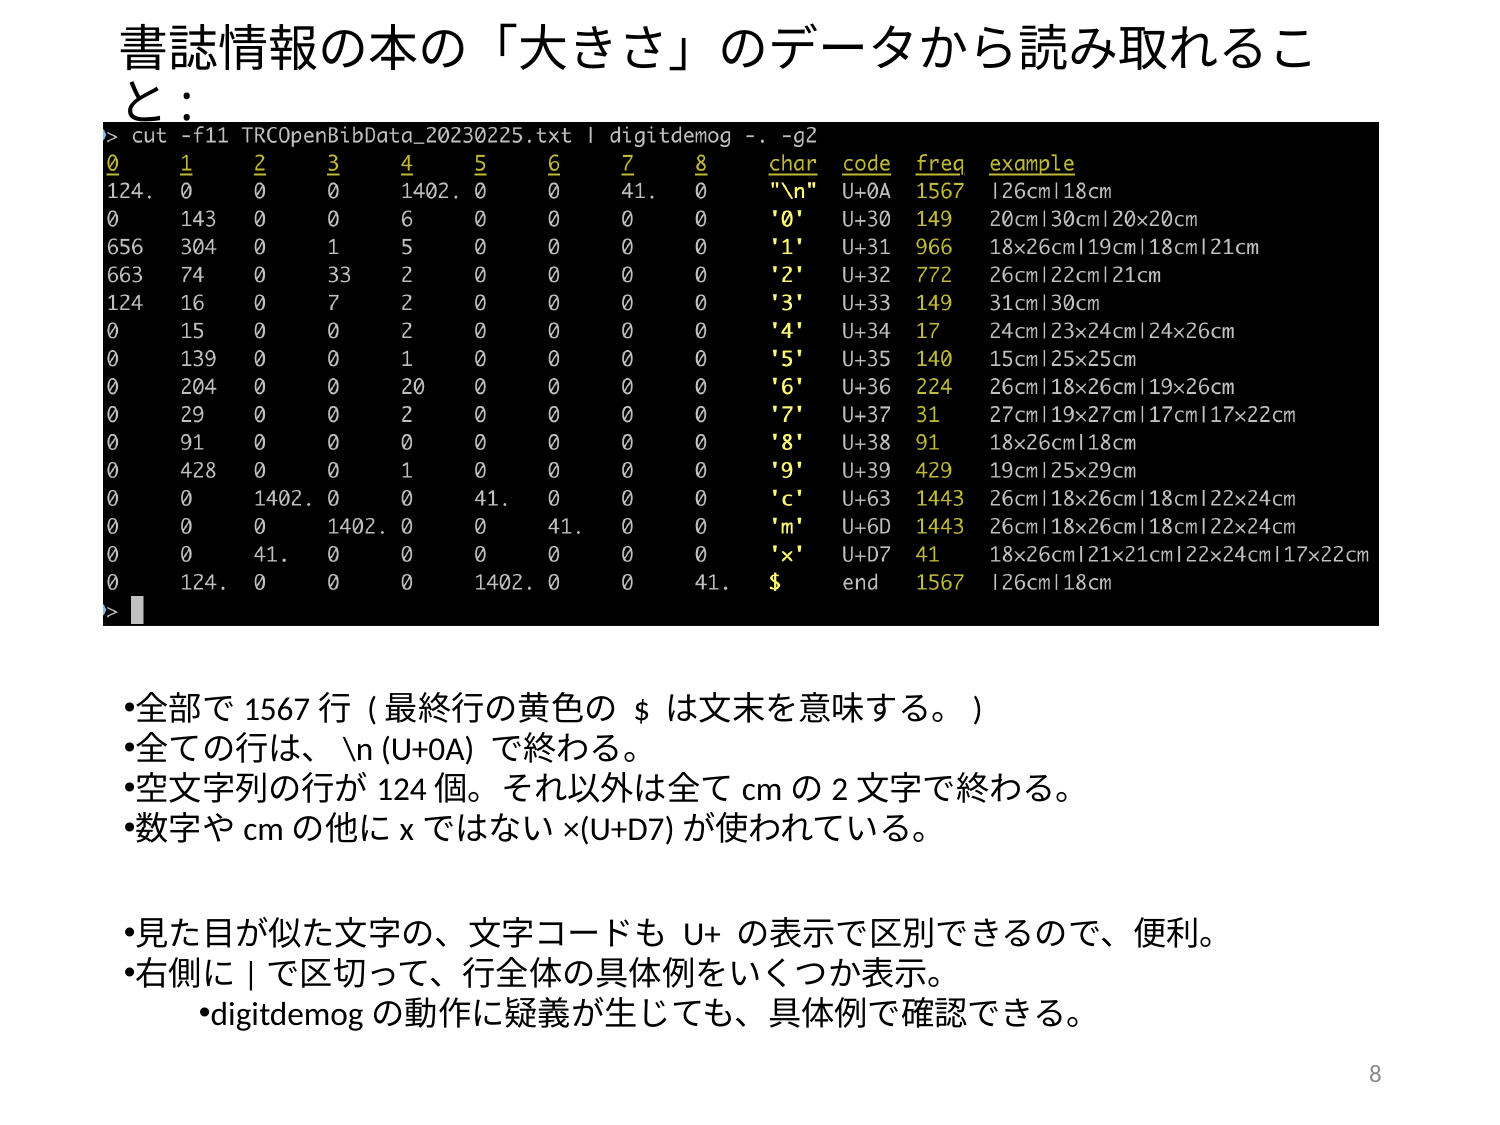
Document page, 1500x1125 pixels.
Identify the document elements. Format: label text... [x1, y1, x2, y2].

list 全部で1567行 (最終行の黄色の $ は文末を意味する。) 全ての行は、\n (U+0A) で終わる。 空文字列の行が124個。それ以外は全てcmの2文字で終わる。 数字やcmの他にxではない×(U+D7)が使われている。 見た目が似た文字の、文字コードも U+ の表示で区別できるので、便利。 右側に|で区切って、行全体の具体例をいくつか表示。 digitdemogの動作に疑義が生じても、具体例で確認できる。 [103, 679, 1397, 1095]
title 書誌情報の本の「大きさ」のデータから読み取れること: [103, 30, 1397, 123]
picture [103, 122, 1379, 626]
slide_number 8 [1059, 1042, 1397, 1103]
